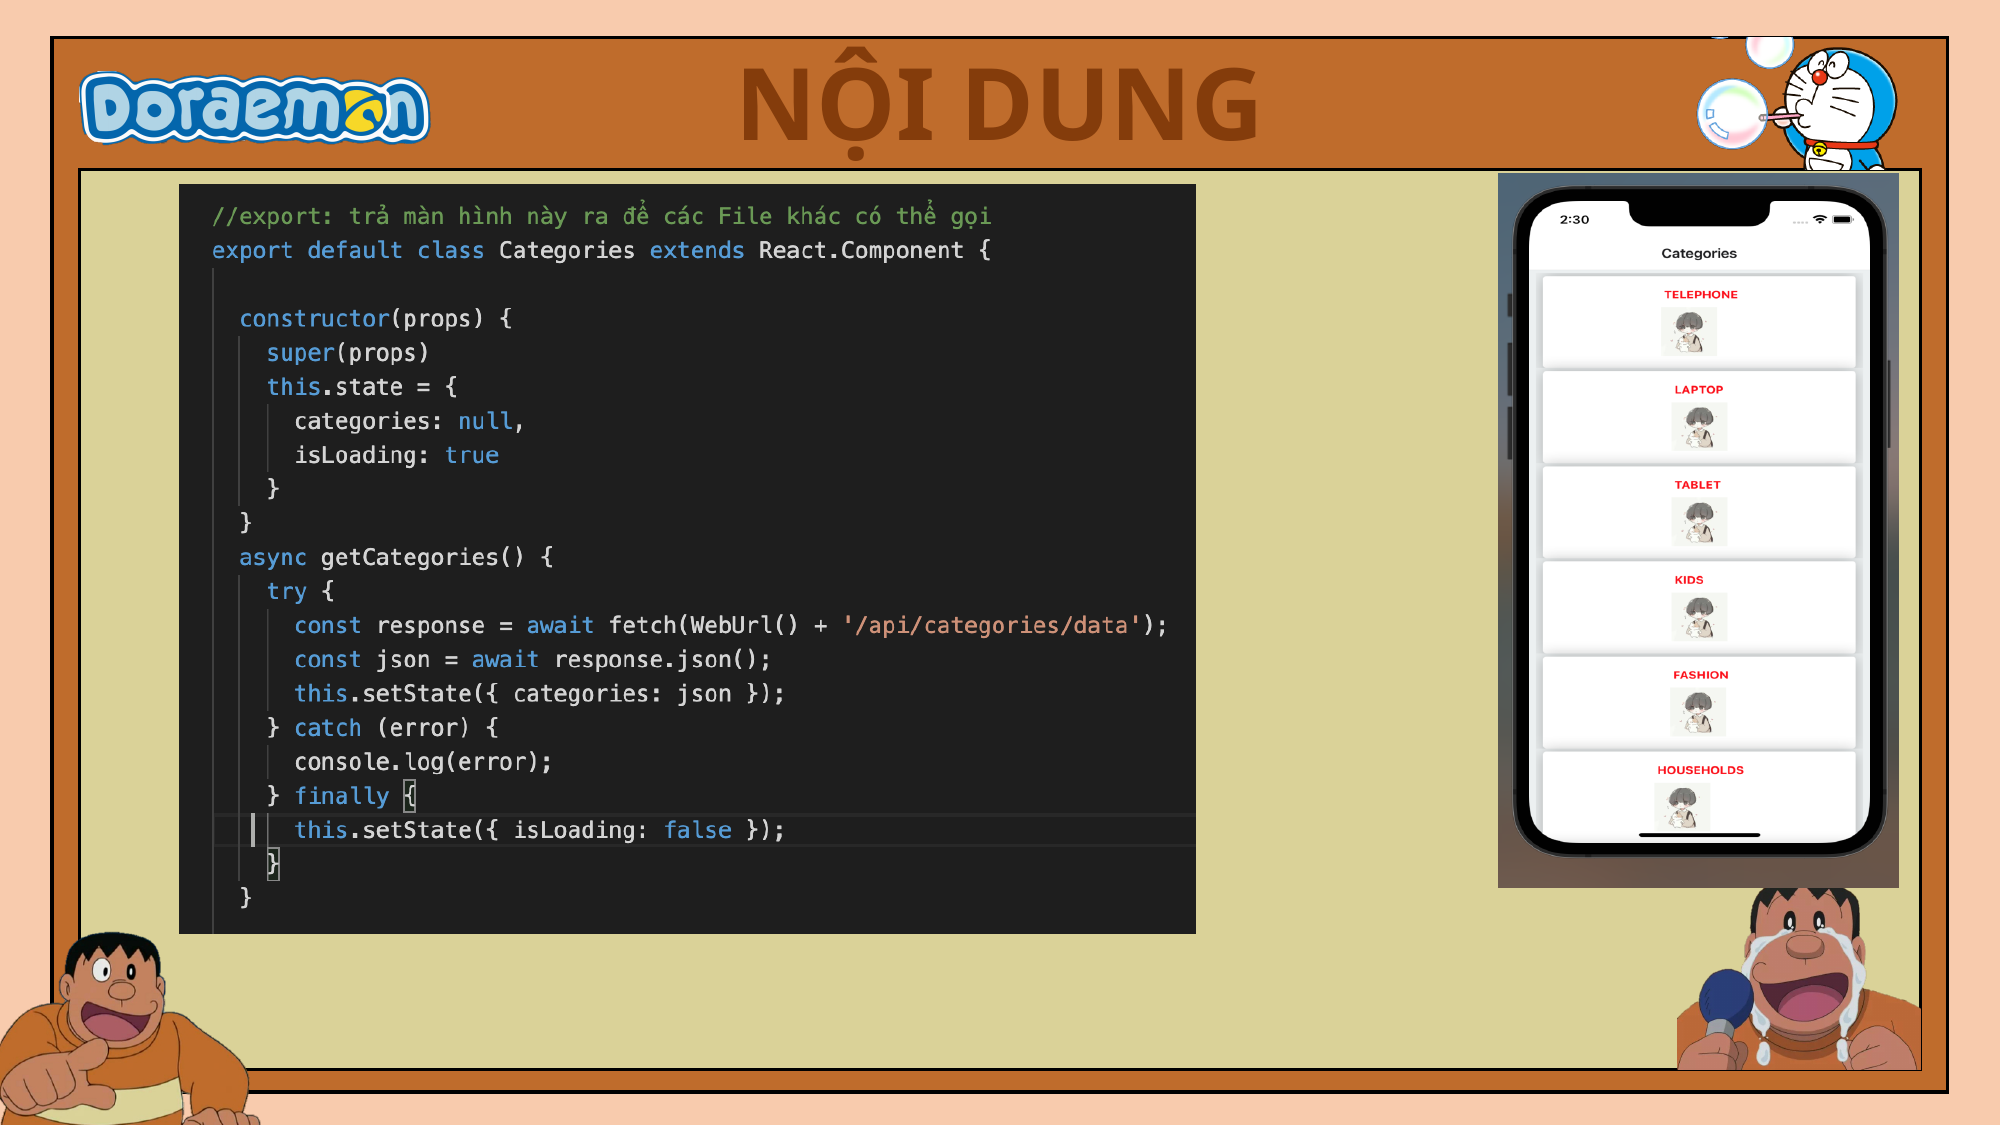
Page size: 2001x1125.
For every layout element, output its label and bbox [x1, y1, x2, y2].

picture [0, 184, 1196, 1125]
text_box [51, 32, 1948, 1093]
text_box [0, 0, 2000, 1125]
picture [1498, 173, 1899, 888]
